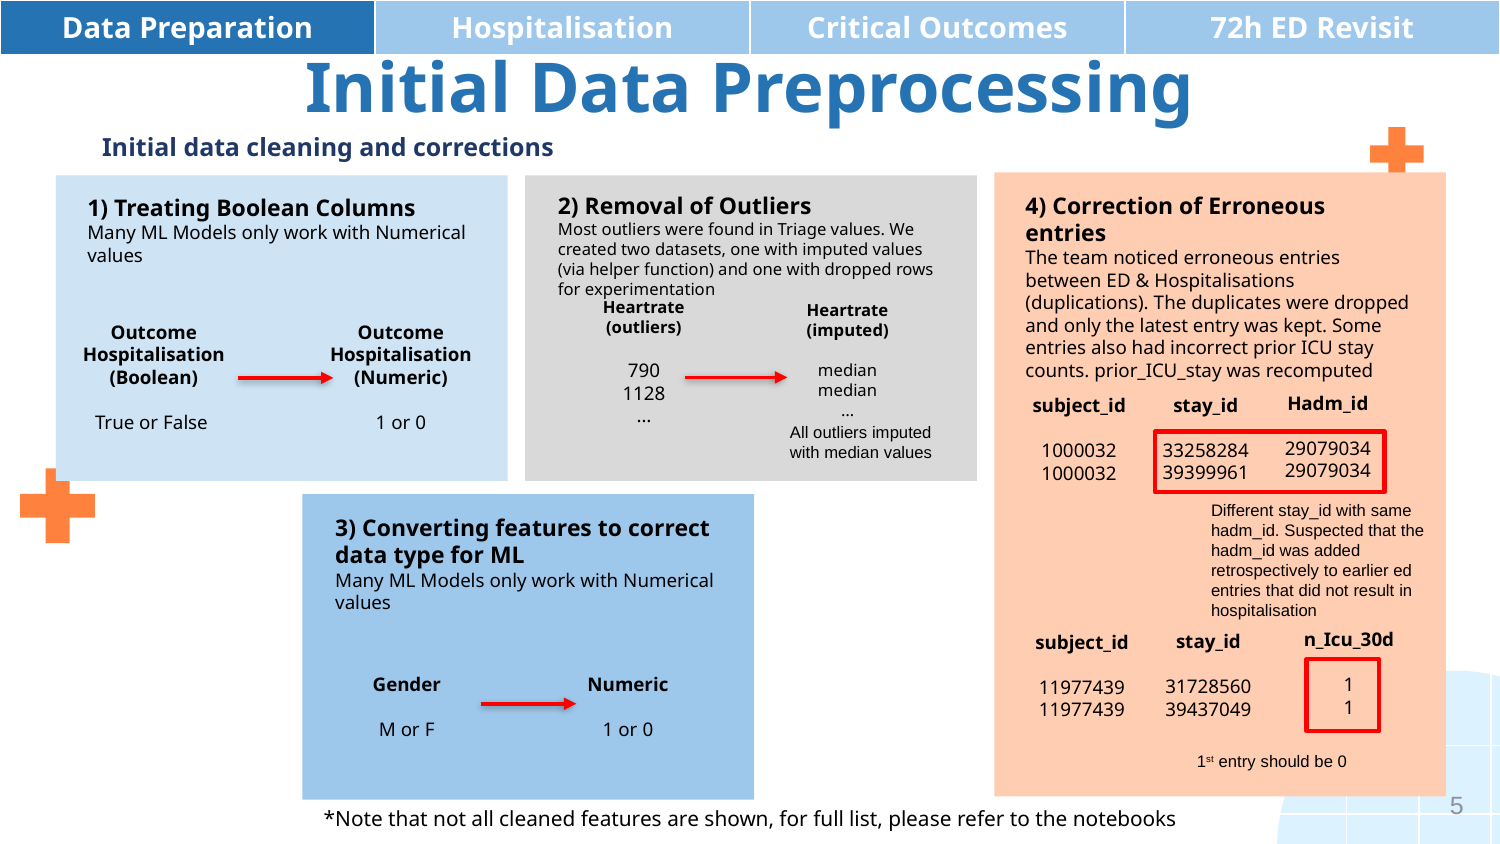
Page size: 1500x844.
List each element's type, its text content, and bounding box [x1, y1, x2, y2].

text_box [300, 492, 756, 798]
text_box subject_id 1000032 1000032 [1014, 386, 1144, 492]
text_box 2) Removal of Outliers Most outliers were found in Triage values. We created two datasets, one with imputed values (via helper function) and one with dropped rows for experimentation [543, 183, 959, 306]
title Initial Data Preprocessing [118, 56, 1382, 124]
text_box stay_id 31728560 39437049 [1143, 622, 1274, 728]
text_box 1st entry should be 0 [1182, 743, 1427, 779]
text_box [523, 173, 979, 483]
text_box [1153, 429, 1387, 494]
text_box Hadm_id 29079034 29079034 [1263, 383, 1393, 489]
text_box Different stay_id with same hadm_id. Suspected that the hadm_id was added retrospectively to earlier ed entries that did not result in hospitalisation [1196, 492, 1441, 627]
text_box 3) Converting features to correct data type for ML Many ML Models only work with Numerical values [320, 506, 737, 621]
table_header Data Preparation [1, 1, 374, 54]
text_box Outcome Hospitalisation (Numeric) 1 or 0 [306, 313, 496, 441]
text_box [992, 170, 1448, 799]
text_box Outcome Hospitalisation (Boolean) True or False [59, 313, 248, 441]
text_box *Note that not all cleaned features are shown, for full list, please refer to the notebooks [191, 798, 1309, 838]
text_box subject_id 11977439 11977439 [1017, 623, 1143, 728]
text_box 1) Treating Boolean Columns Many ML Models only work with Numerical values [72, 186, 489, 274]
text_box n_Icu_30d 1 1 [1266, 620, 1432, 726]
text_box [1304, 657, 1381, 733]
slide_number 5 [1309, 782, 1479, 828]
table_header 72h ED Revisit [1126, 1, 1499, 54]
text_box Heartrate (outliers) 790 1128 … [549, 289, 739, 457]
text_box [1370, 127, 1424, 170]
table_header Critical Outcomes [751, 1, 1124, 54]
text_box All outliers imputed with median values [775, 414, 974, 469]
text_box Heartrate (imputed) median median … [758, 292, 938, 428]
text_box Numeric 1 or 0 [533, 665, 723, 748]
text_box 4) Correction of Erroneous entries The team noticed erroneous entries between ED & Hospitalisations (duplications). The duplicates were dropped and only the latest entry was kept. Some entries also had incorrect prior ICU stay counts. prior_ICU_stay was recomputed [1010, 183, 1427, 389]
text_box [54, 173, 510, 483]
text_box Initial data cleaning and corrections [85, 116, 578, 173]
text_box Gender M or F [312, 665, 501, 748]
text_box stay_id 33258284 39399961 [1141, 386, 1271, 491]
table_header Hospitalisation [376, 1, 749, 54]
text_box [20, 468, 95, 544]
